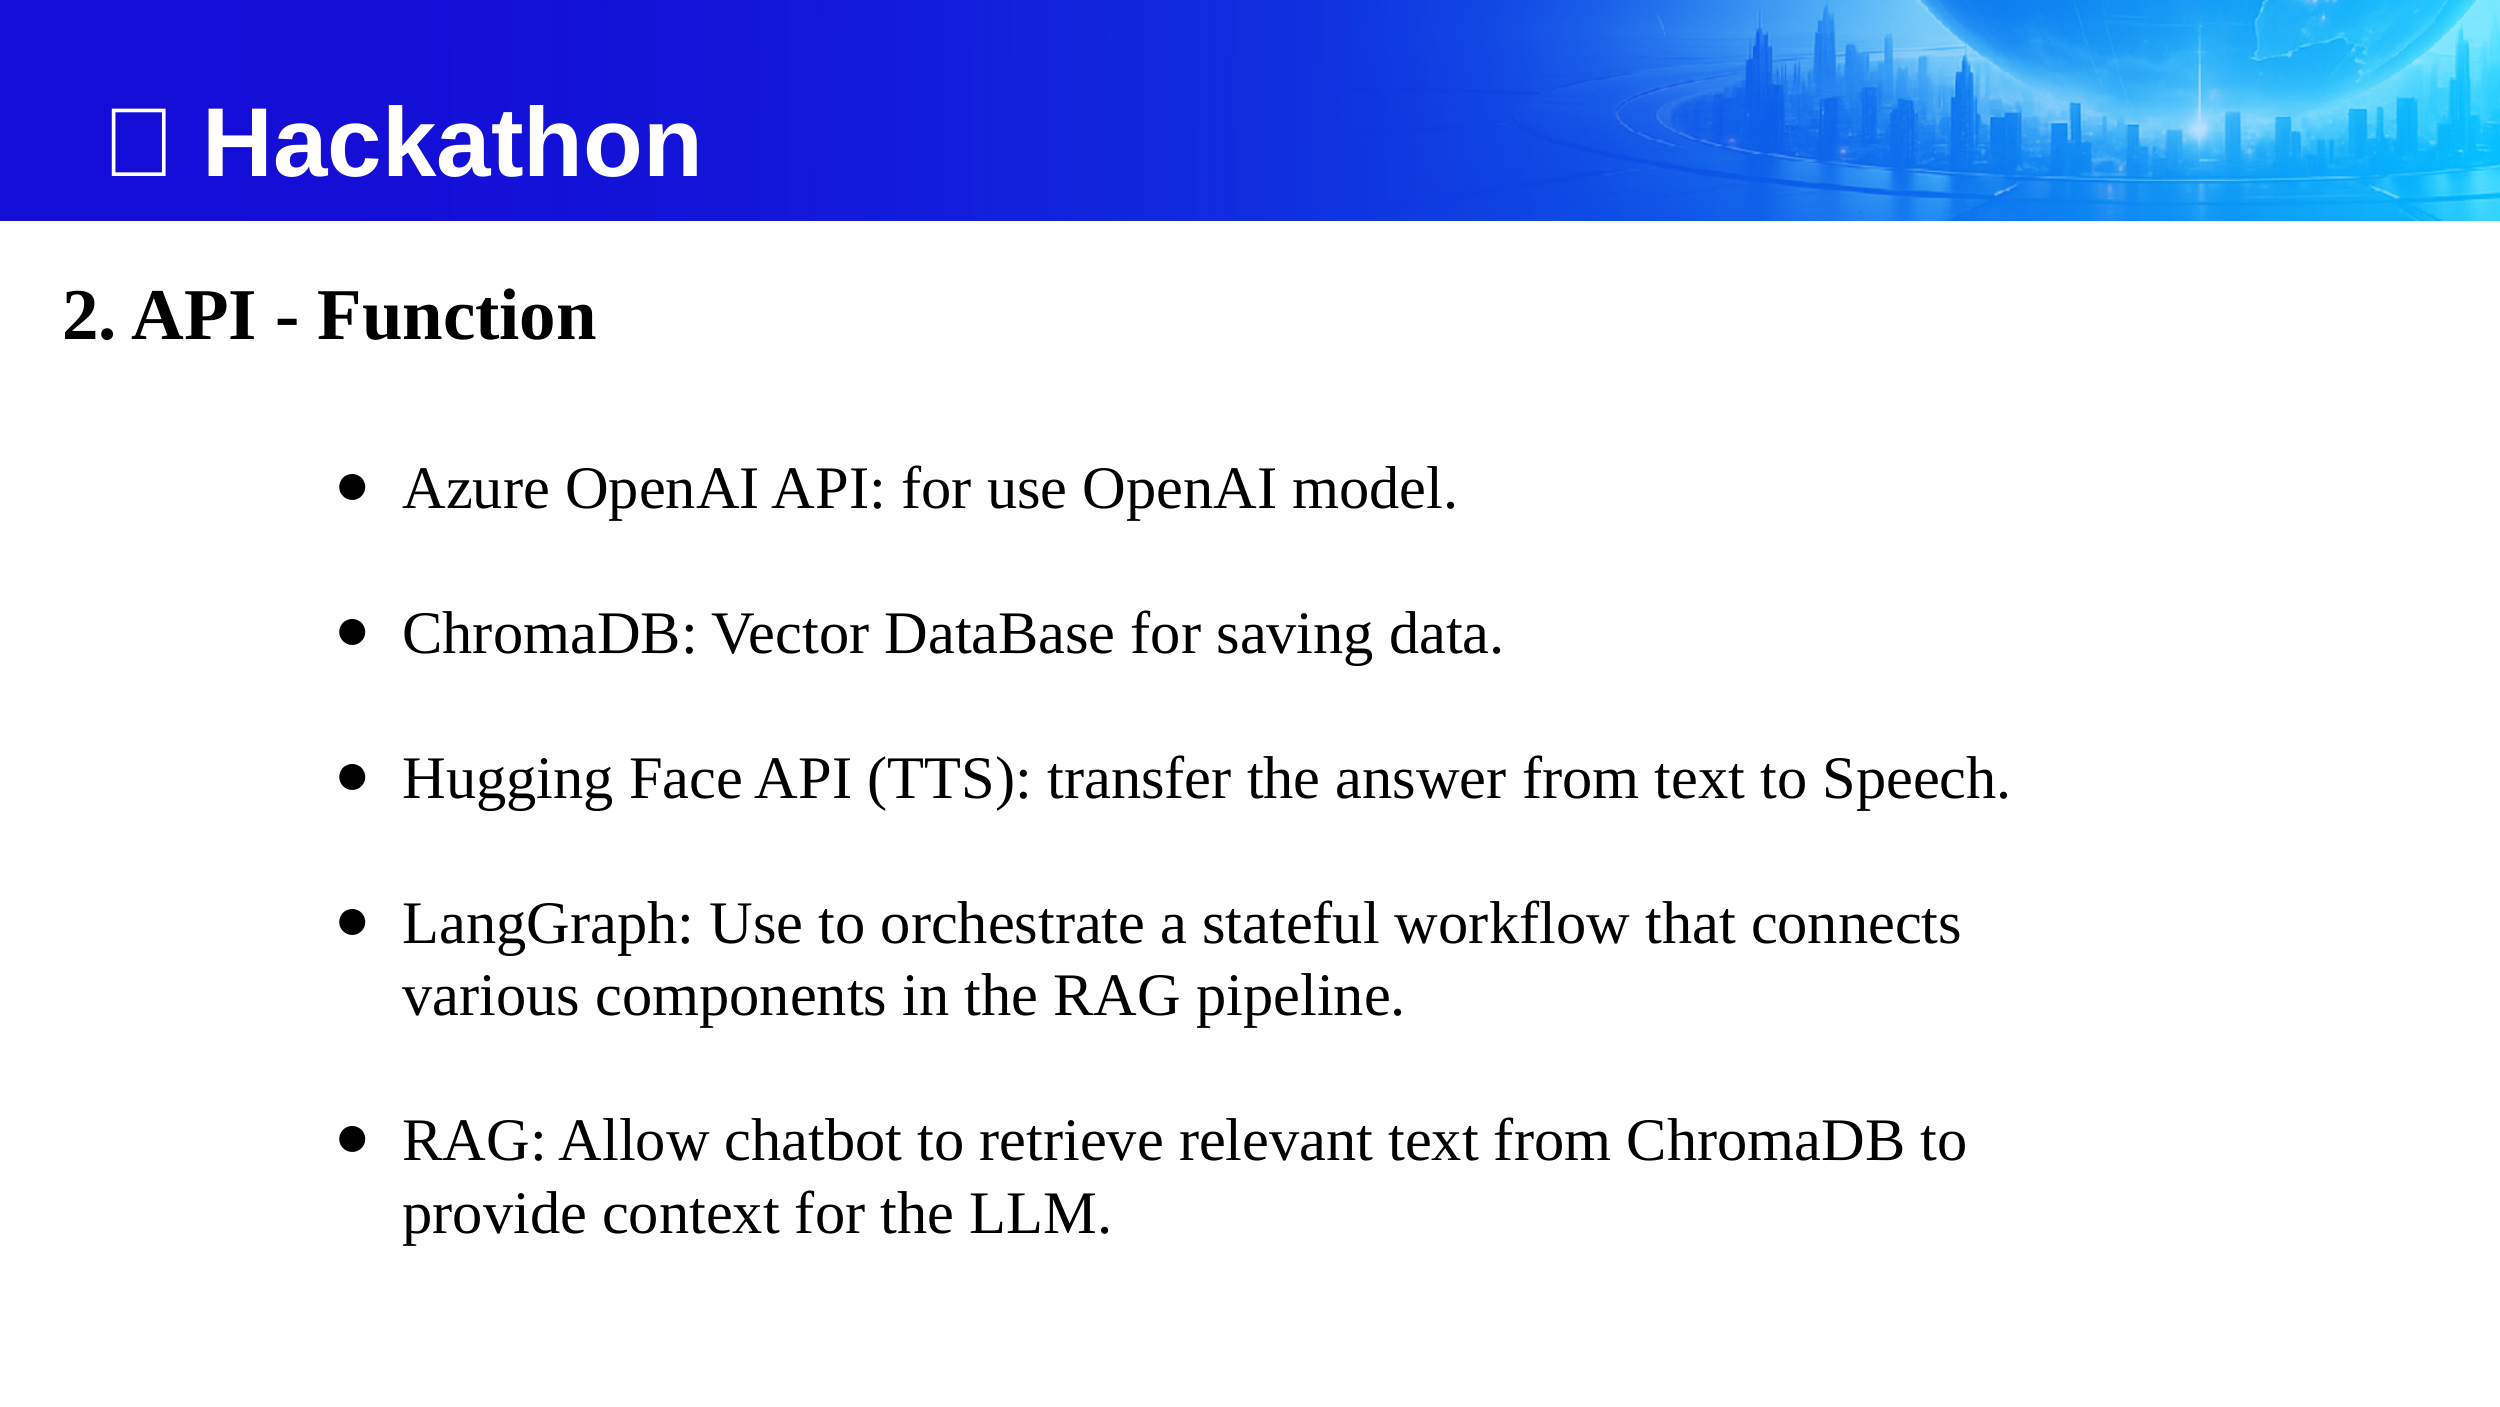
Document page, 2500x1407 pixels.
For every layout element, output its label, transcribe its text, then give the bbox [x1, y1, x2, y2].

text_box 2. API - Function [0, 240, 713, 543]
text_box [0, 0, 2500, 221]
text_box 🎯 Hackathon [74, 65, 1682, 196]
text_box Azure OpenAI API: for use OpenAI model. ChromaDB: Vector DataBase for saving data. Hugging Face API (TTS): transfer the answer from text to Speech. LangGraph: Use to orchestrate a stateful workflow that connects various components in the RAG pipeline. RAG: Allow chatbot to retrieve relevant text from ChromaDB to provide context for the LLM. [312, 440, 2150, 1313]
